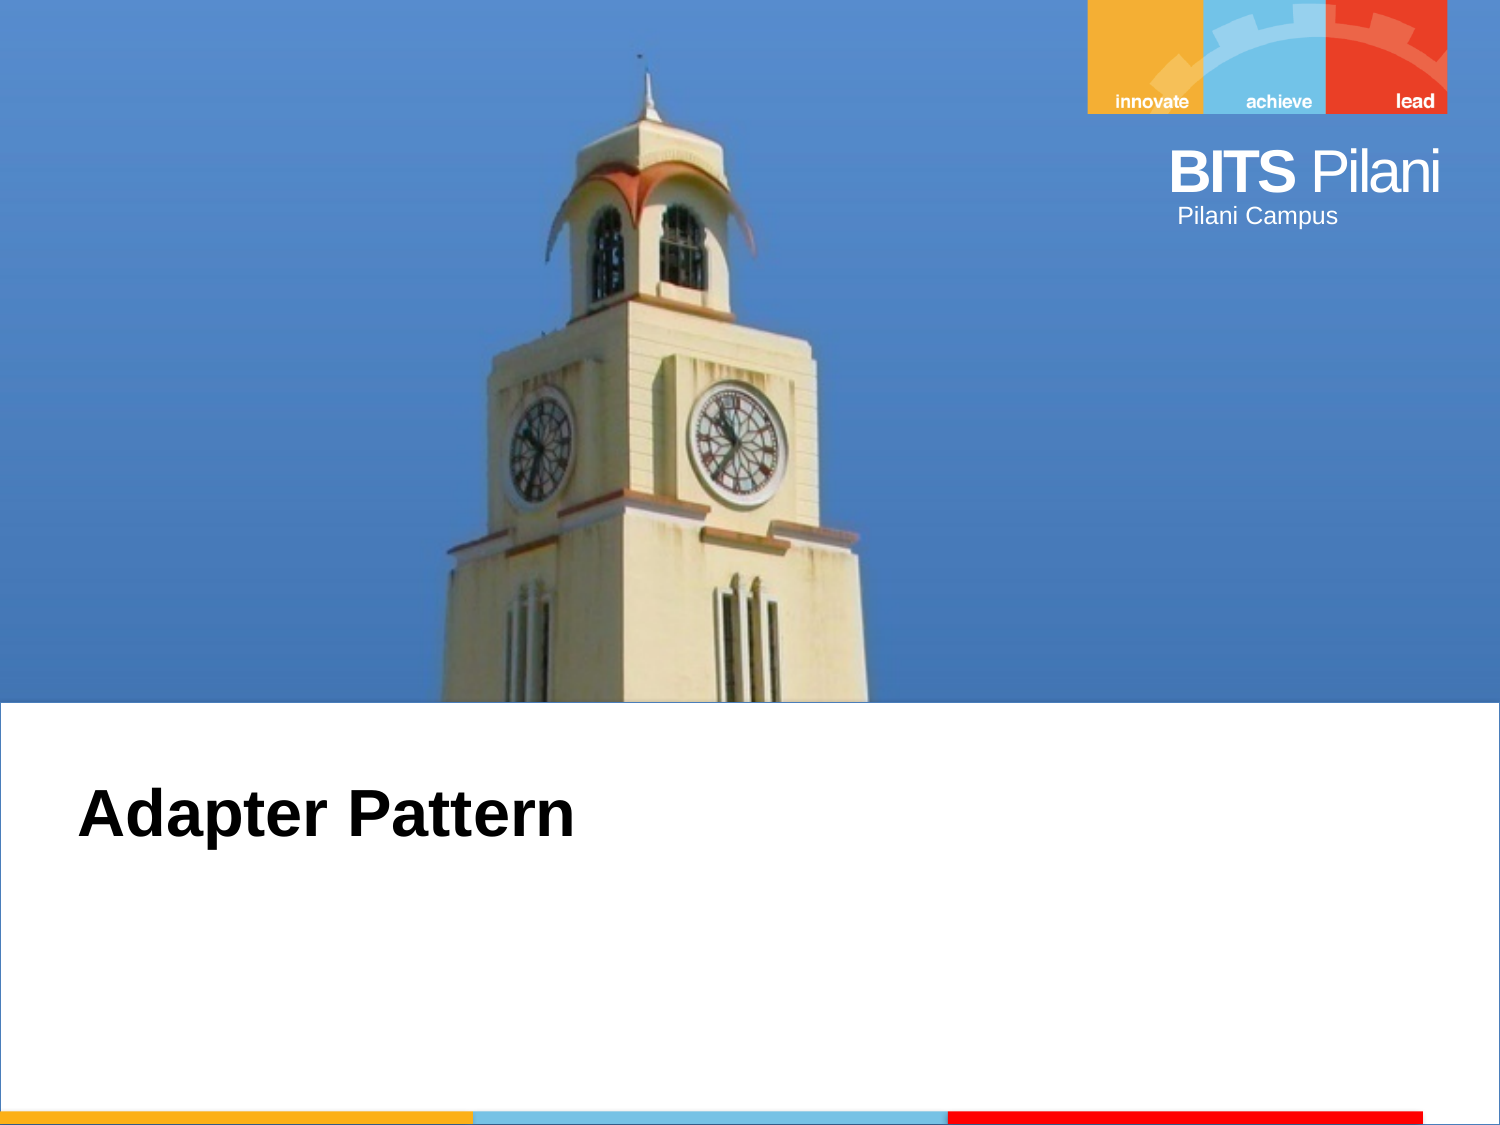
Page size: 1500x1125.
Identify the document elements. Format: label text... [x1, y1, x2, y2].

text_box Adapter Pattern [62, 762, 1400, 858]
picture [0, 0, 1500, 702]
